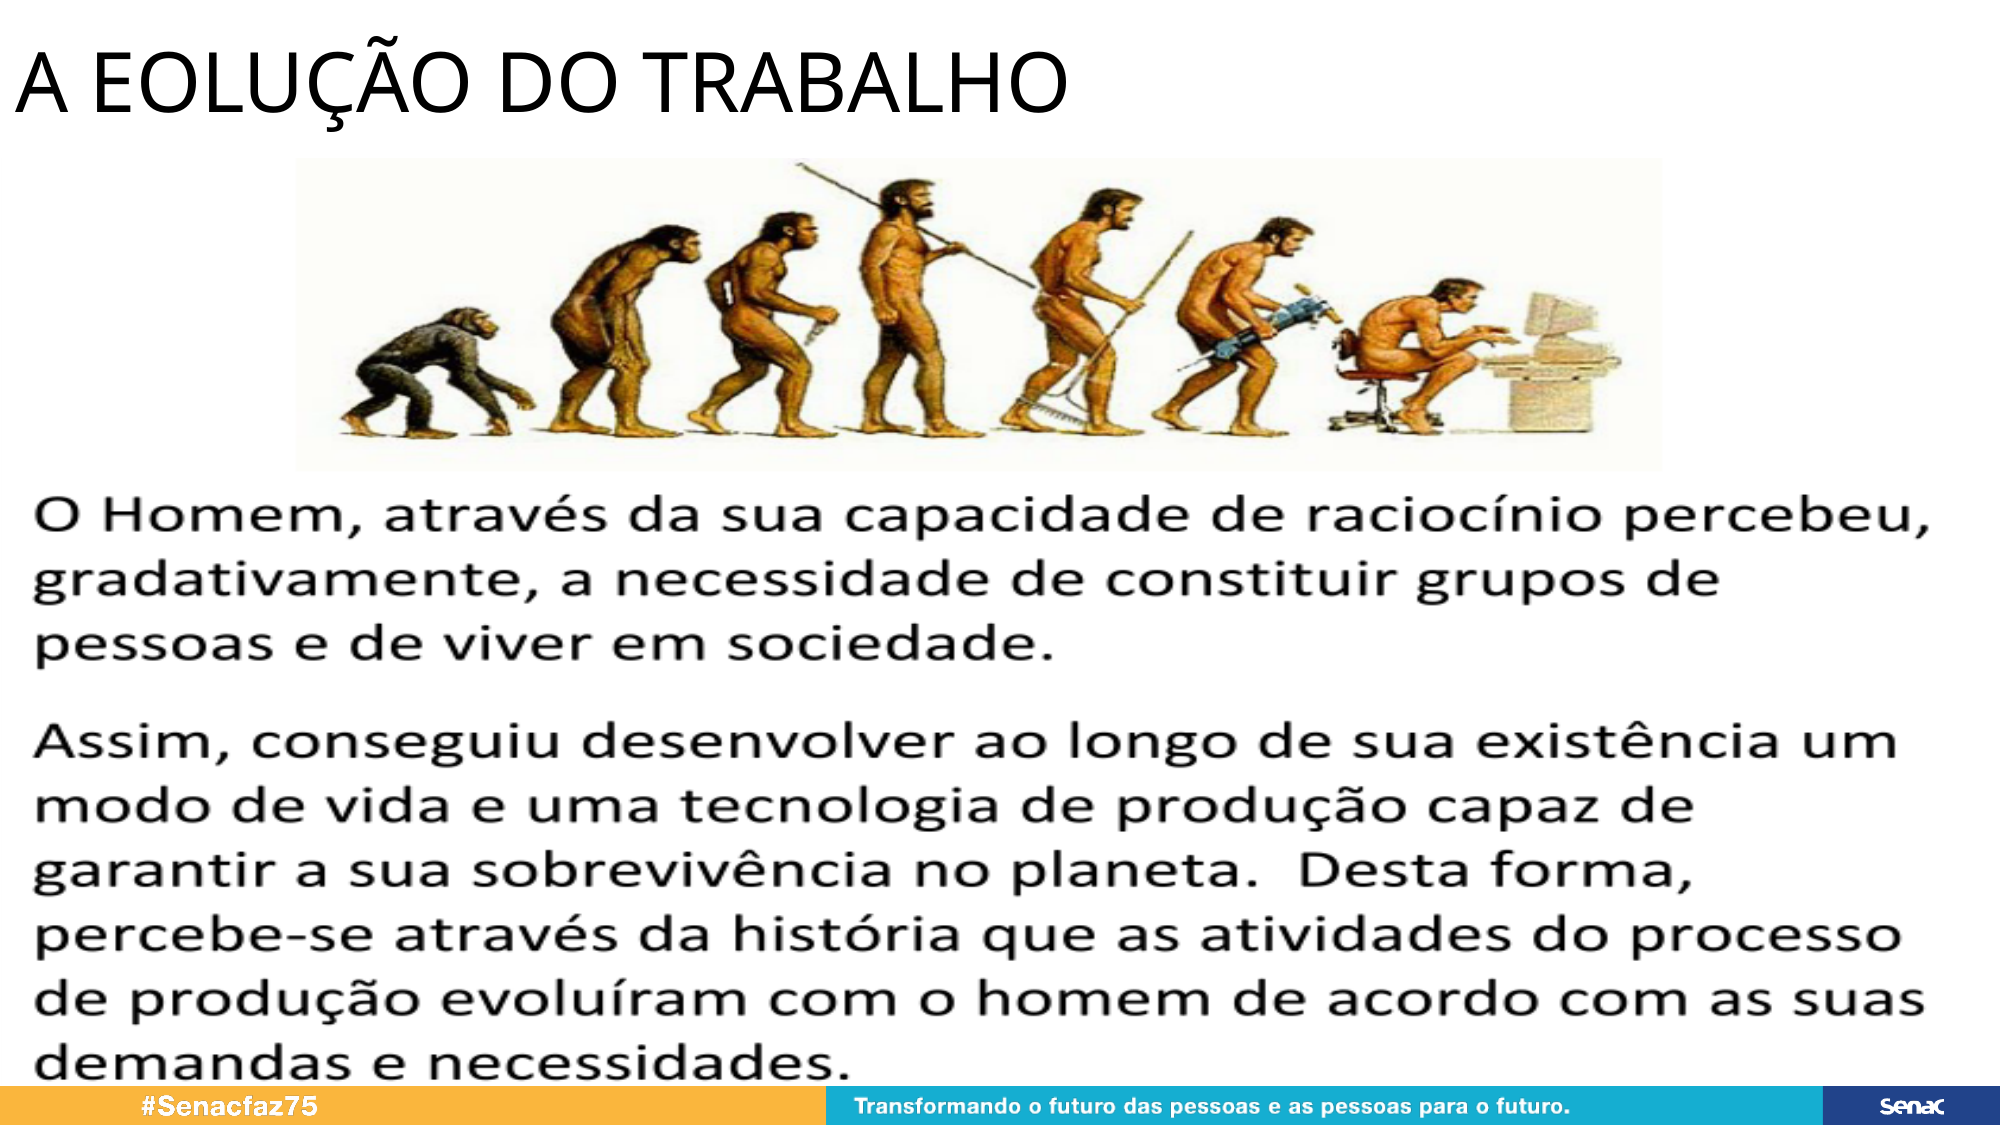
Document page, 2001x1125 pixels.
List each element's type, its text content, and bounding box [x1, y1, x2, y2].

title A EOLUÇÃO DO TRABALHO [0, 22, 1725, 142]
picture [0, 158, 2000, 1125]
